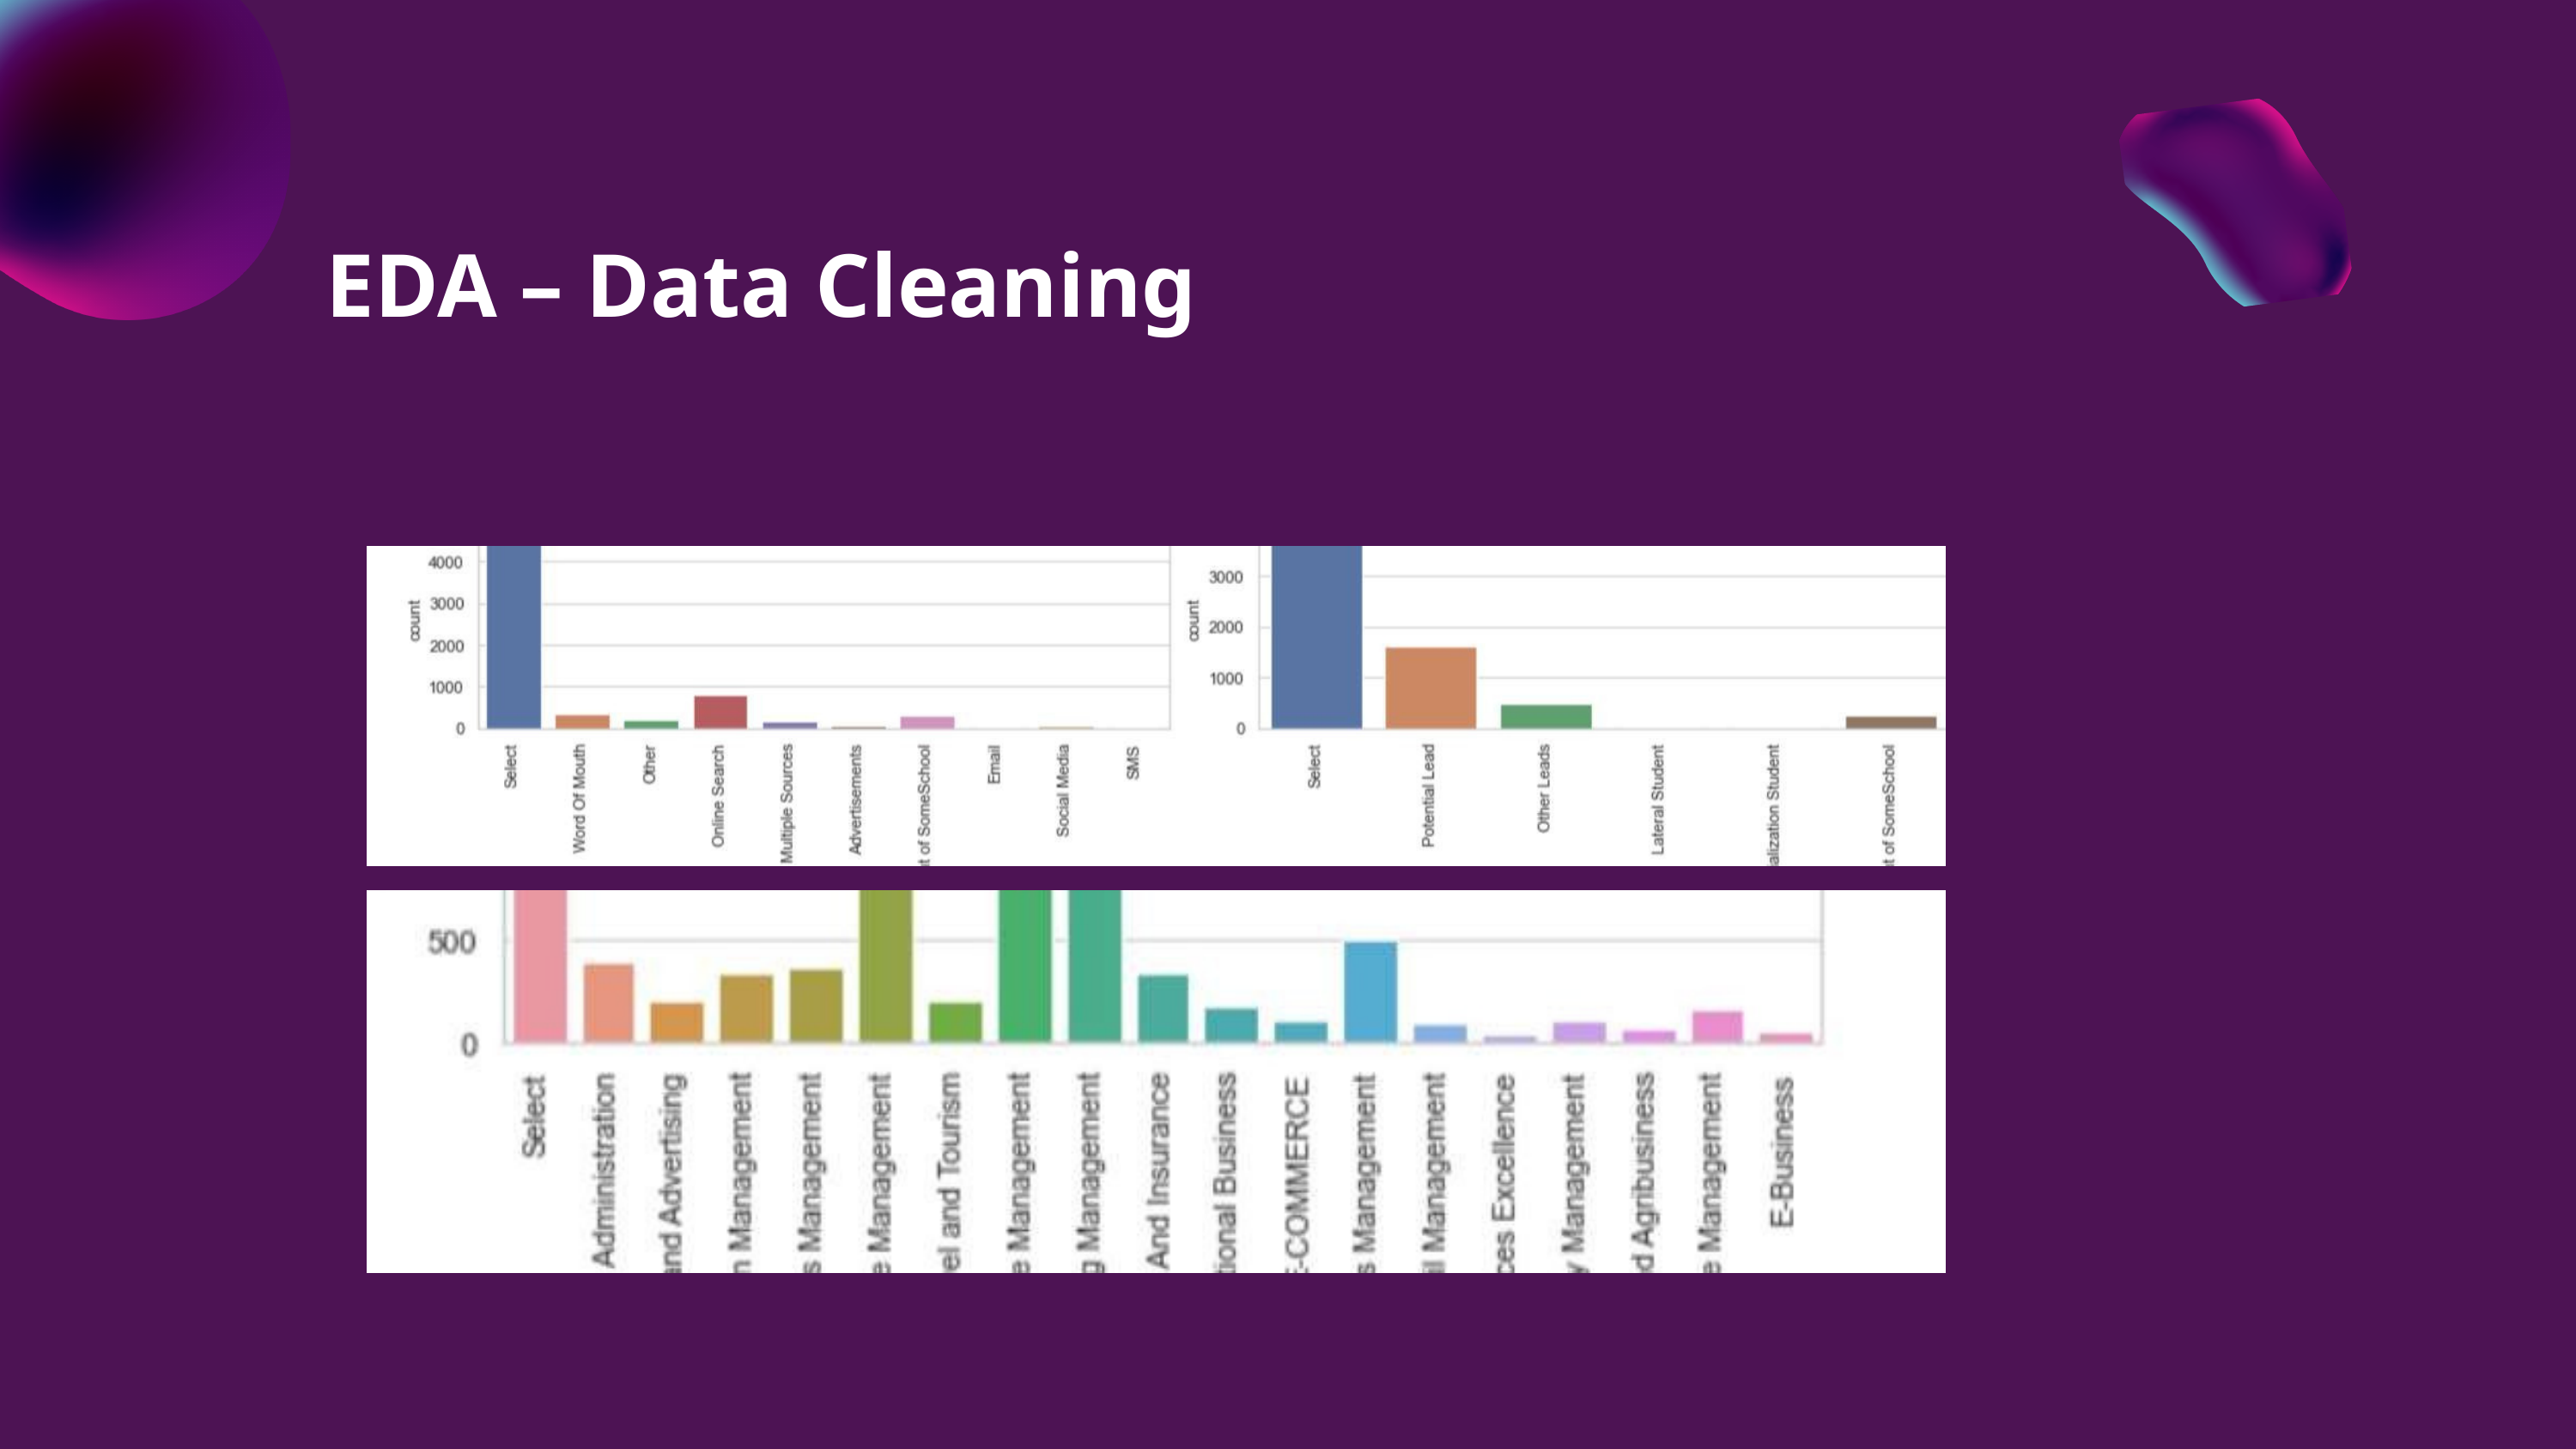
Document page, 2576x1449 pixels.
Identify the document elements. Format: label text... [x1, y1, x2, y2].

text_box [0, 0, 291, 320]
text_box [367, 890, 1946, 1273]
text_box EDA – Data Cleaning [325, 232, 1686, 335]
text_box [367, 546, 1946, 866]
text_box [2116, 89, 2355, 320]
